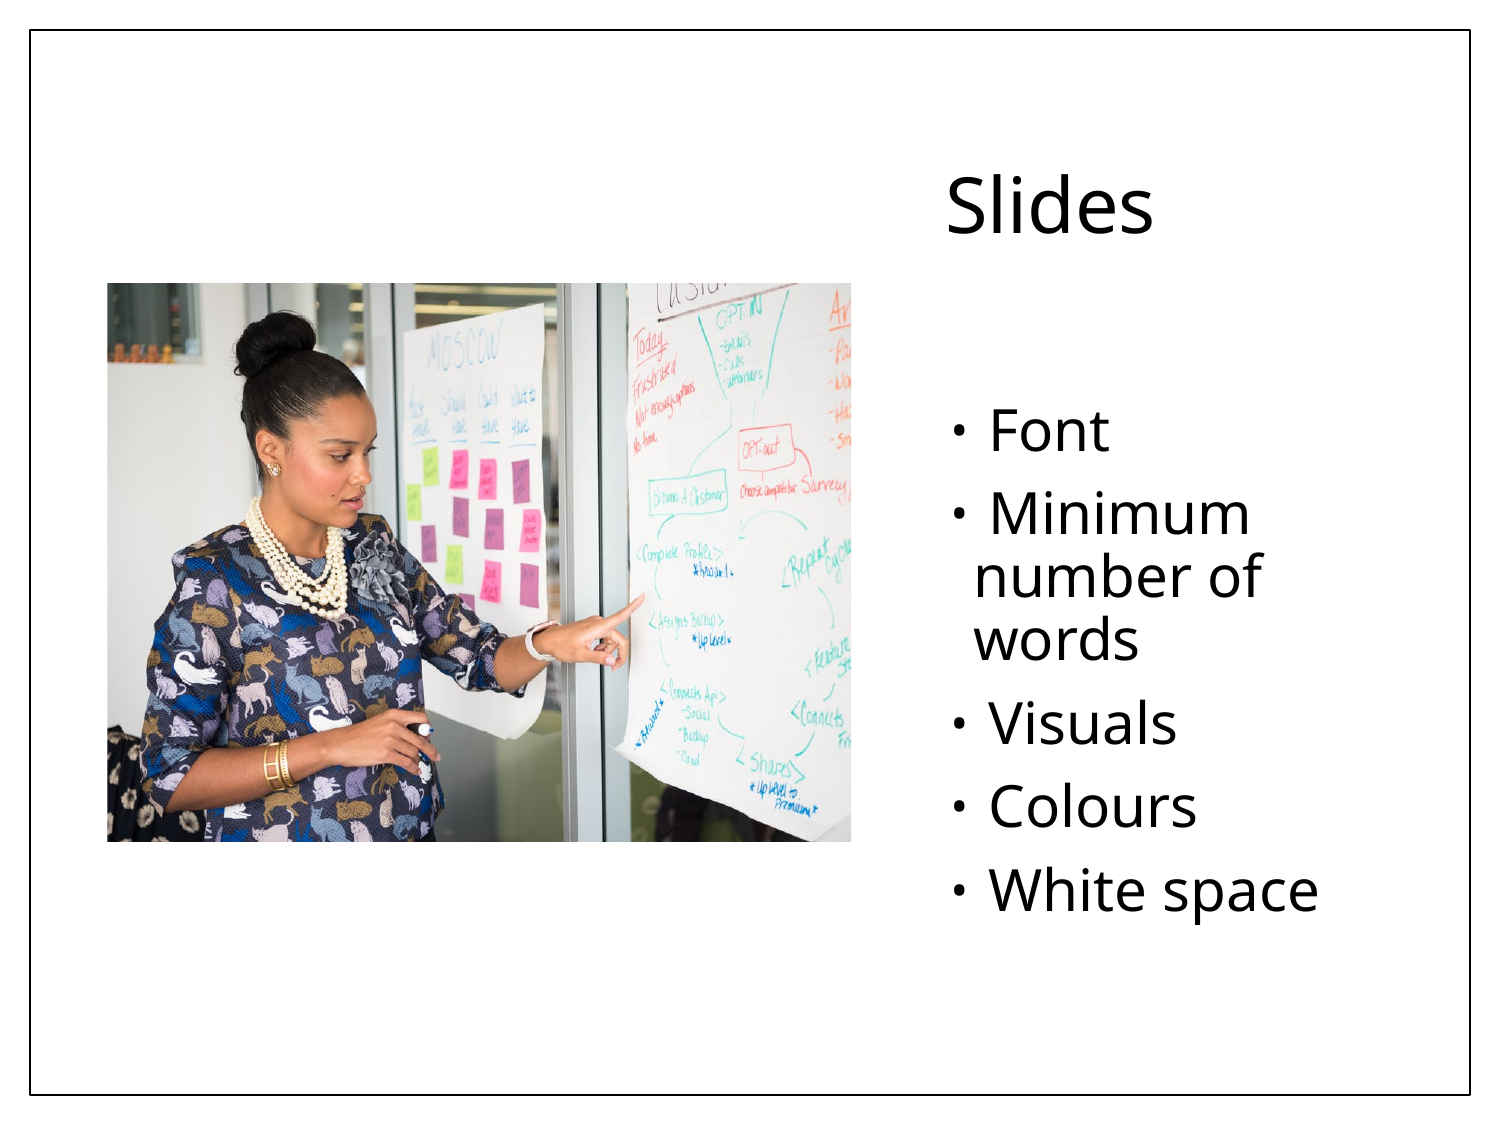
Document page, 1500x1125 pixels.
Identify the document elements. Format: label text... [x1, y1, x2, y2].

picture [106, 283, 852, 842]
title Slides [929, 99, 1412, 323]
list Font Minimum number of words Visuals Colours White space [929, 337, 1412, 1000]
